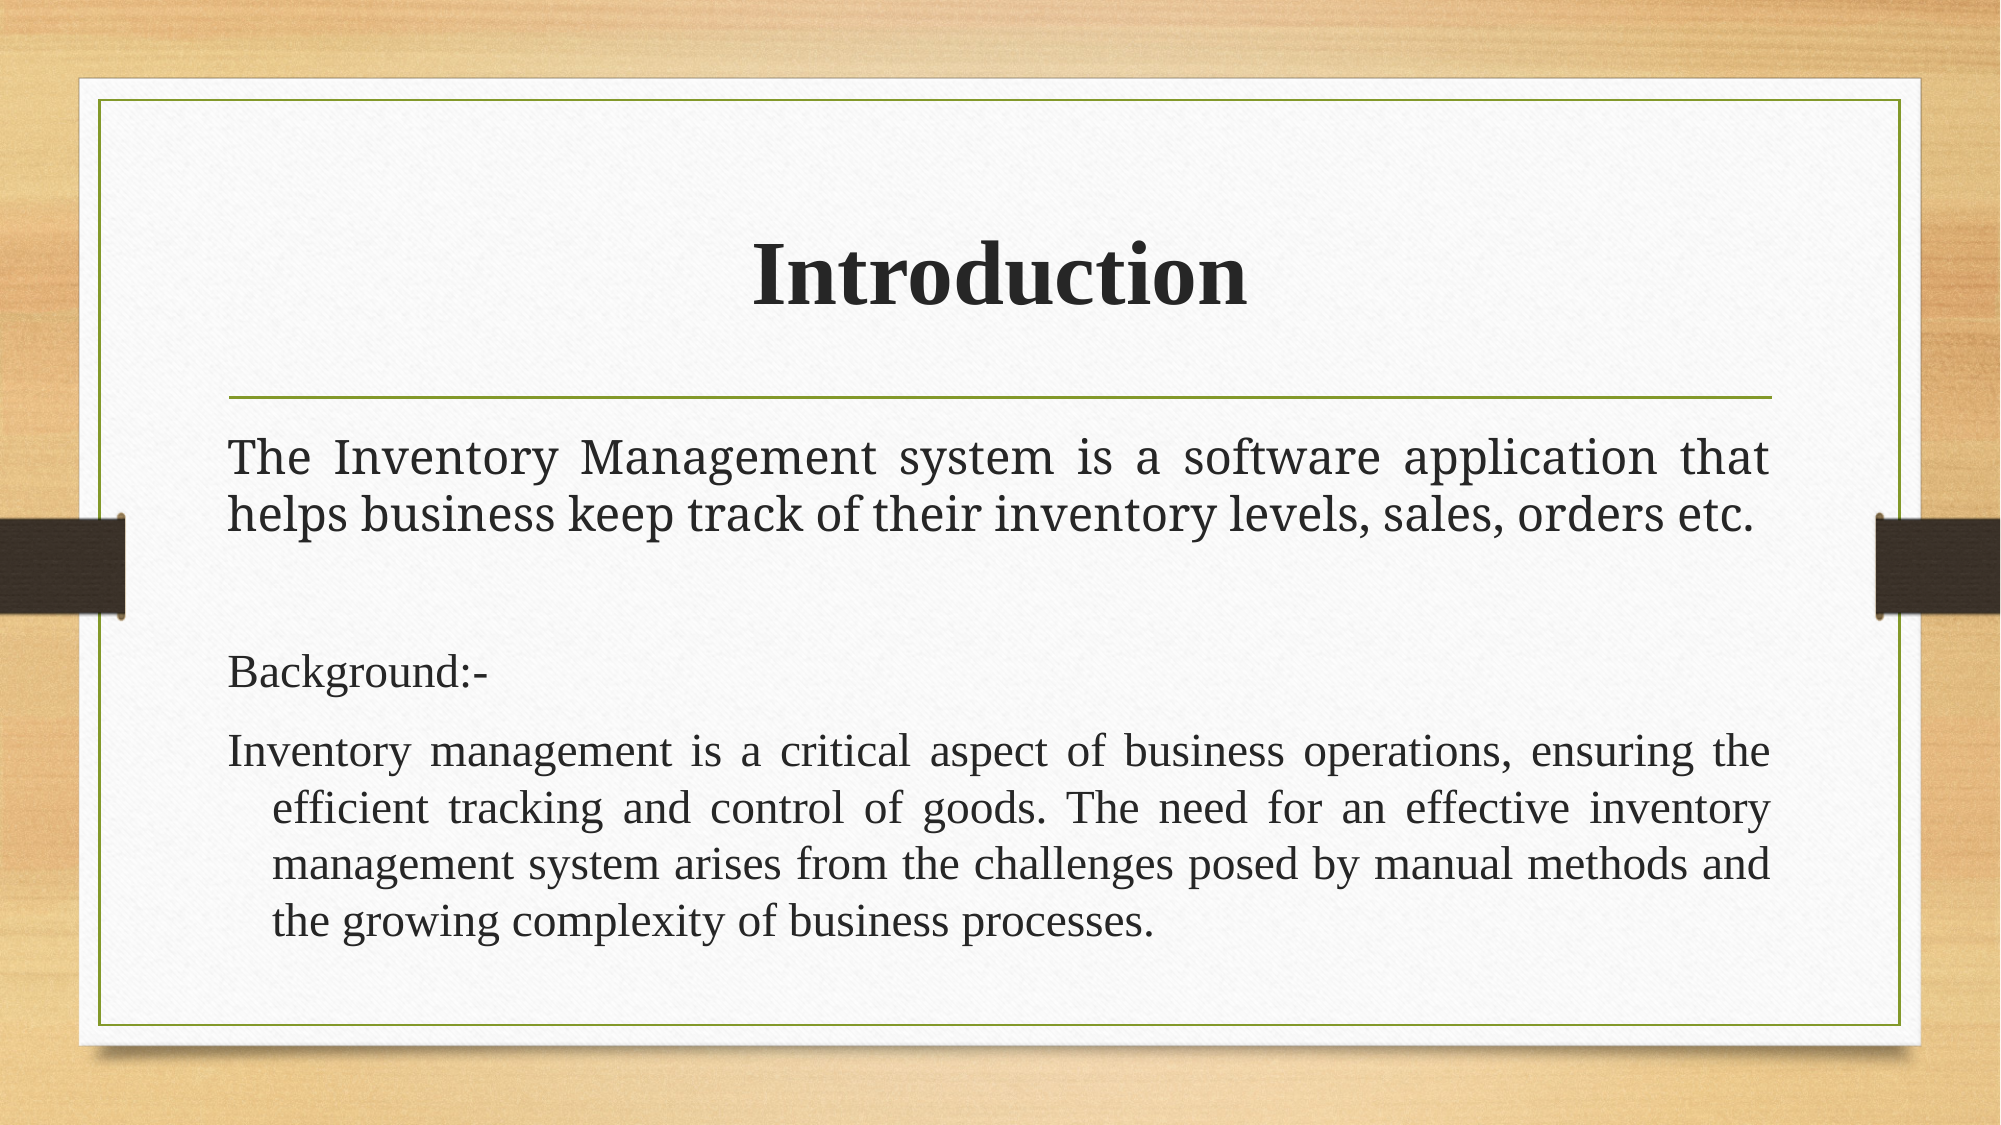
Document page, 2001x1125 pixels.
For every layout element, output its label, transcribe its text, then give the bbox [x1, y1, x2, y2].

list The Inventory Management system is a software application that helps business keep track of their inventory levels, sales, orders etc. Background:- Inventory management is a critical aspect of business operations, ensuring the efficient tracking and control of goods. The need for an effective inventory management system arises from the challenges posed by manual methods and the growing complexity of business processes. [212, 419, 1788, 990]
title Introduction [212, 161, 1788, 375]
picture [0, 0, 2001, 1125]
